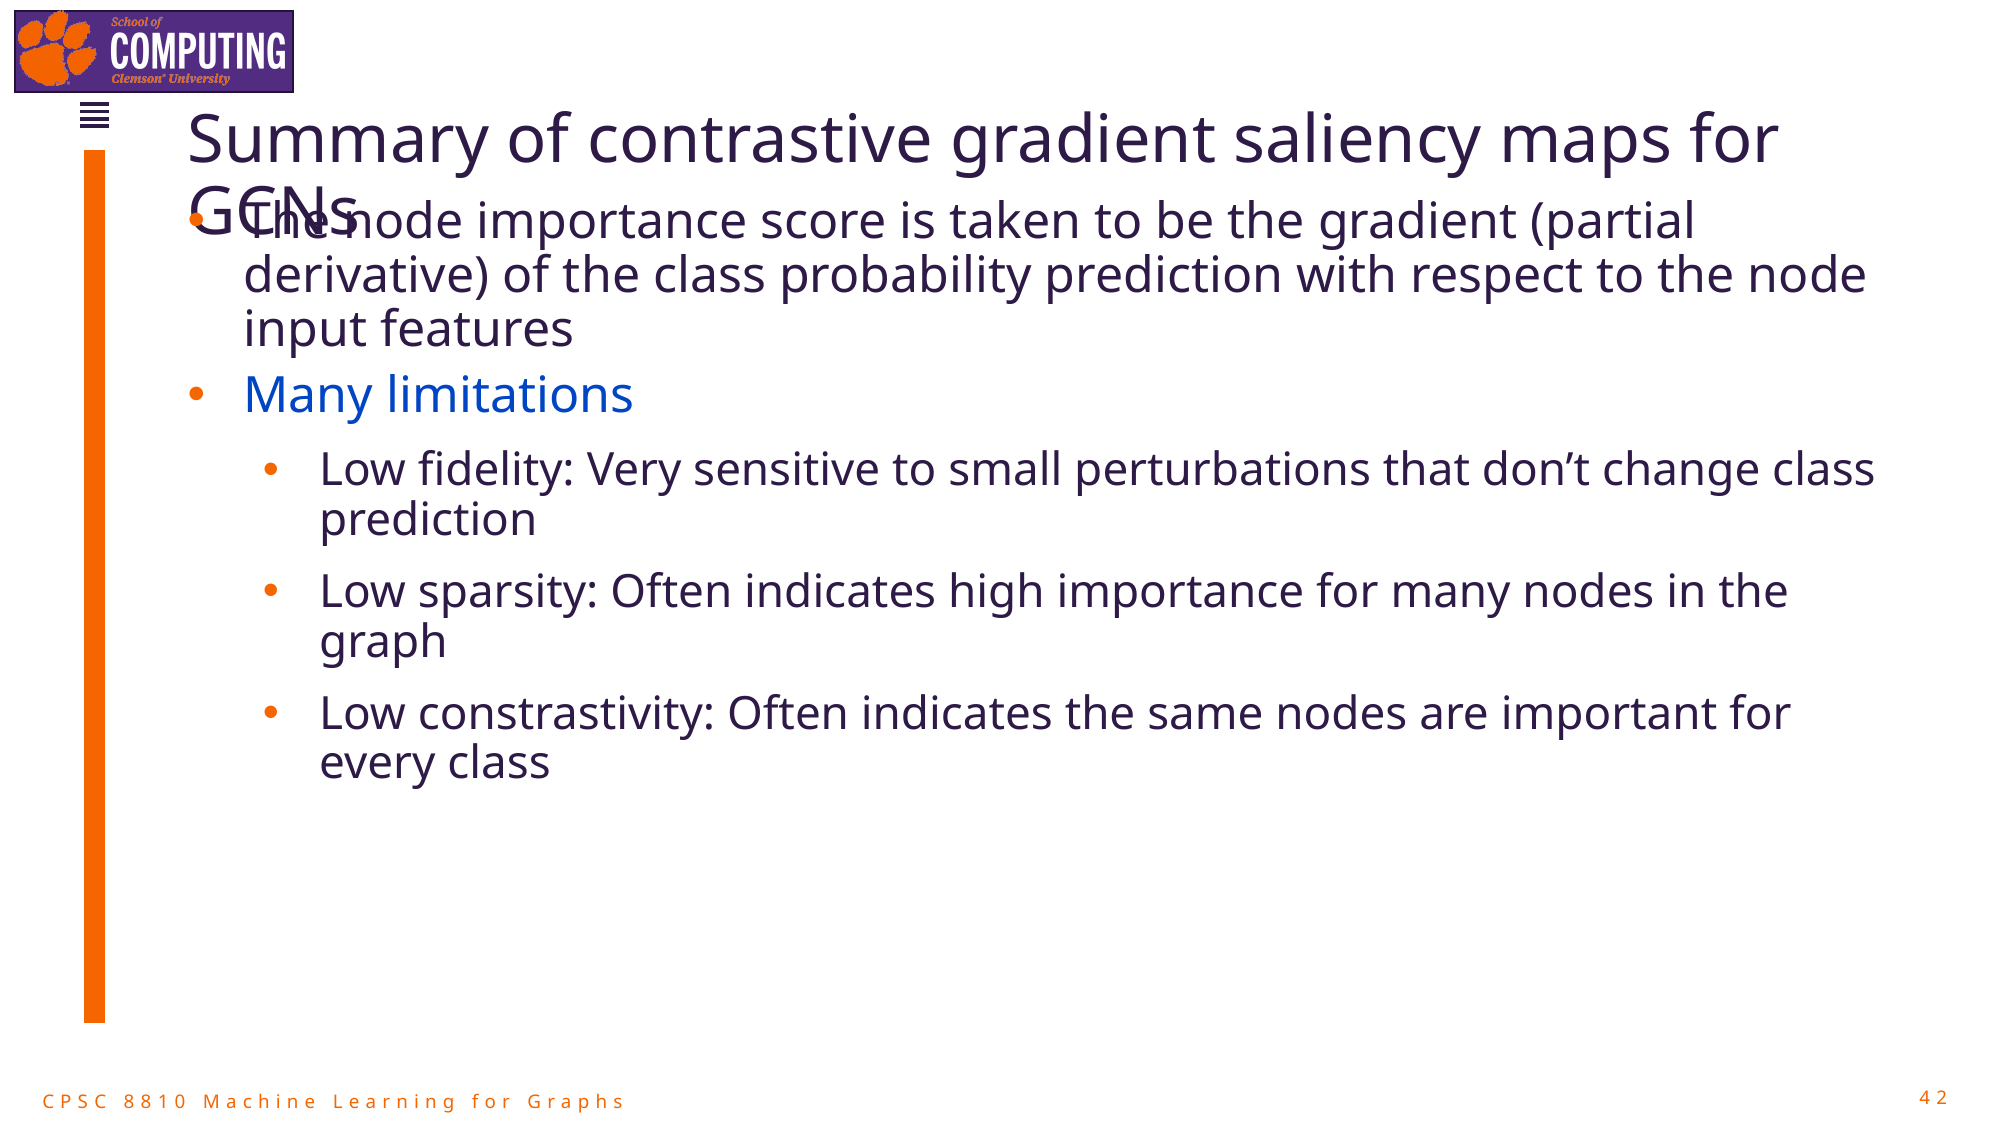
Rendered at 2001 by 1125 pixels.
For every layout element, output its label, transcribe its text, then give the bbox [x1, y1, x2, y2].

title Summary of contrastive gradient saliency maps for GCNs [187, 104, 1913, 178]
picture [18, 10, 285, 86]
list The node importance score is taken to be the gradient (partial derivative) of the class probability prediction with respect to the node input features Many limitations Low fidelity: Very sensitive to small perturbations that don’t change class prediction Low sparsity: Often indicates high importance for many nodes in the graph Low constrastivity: Often indicates the same nodes are important for every class [187, 195, 1895, 758]
